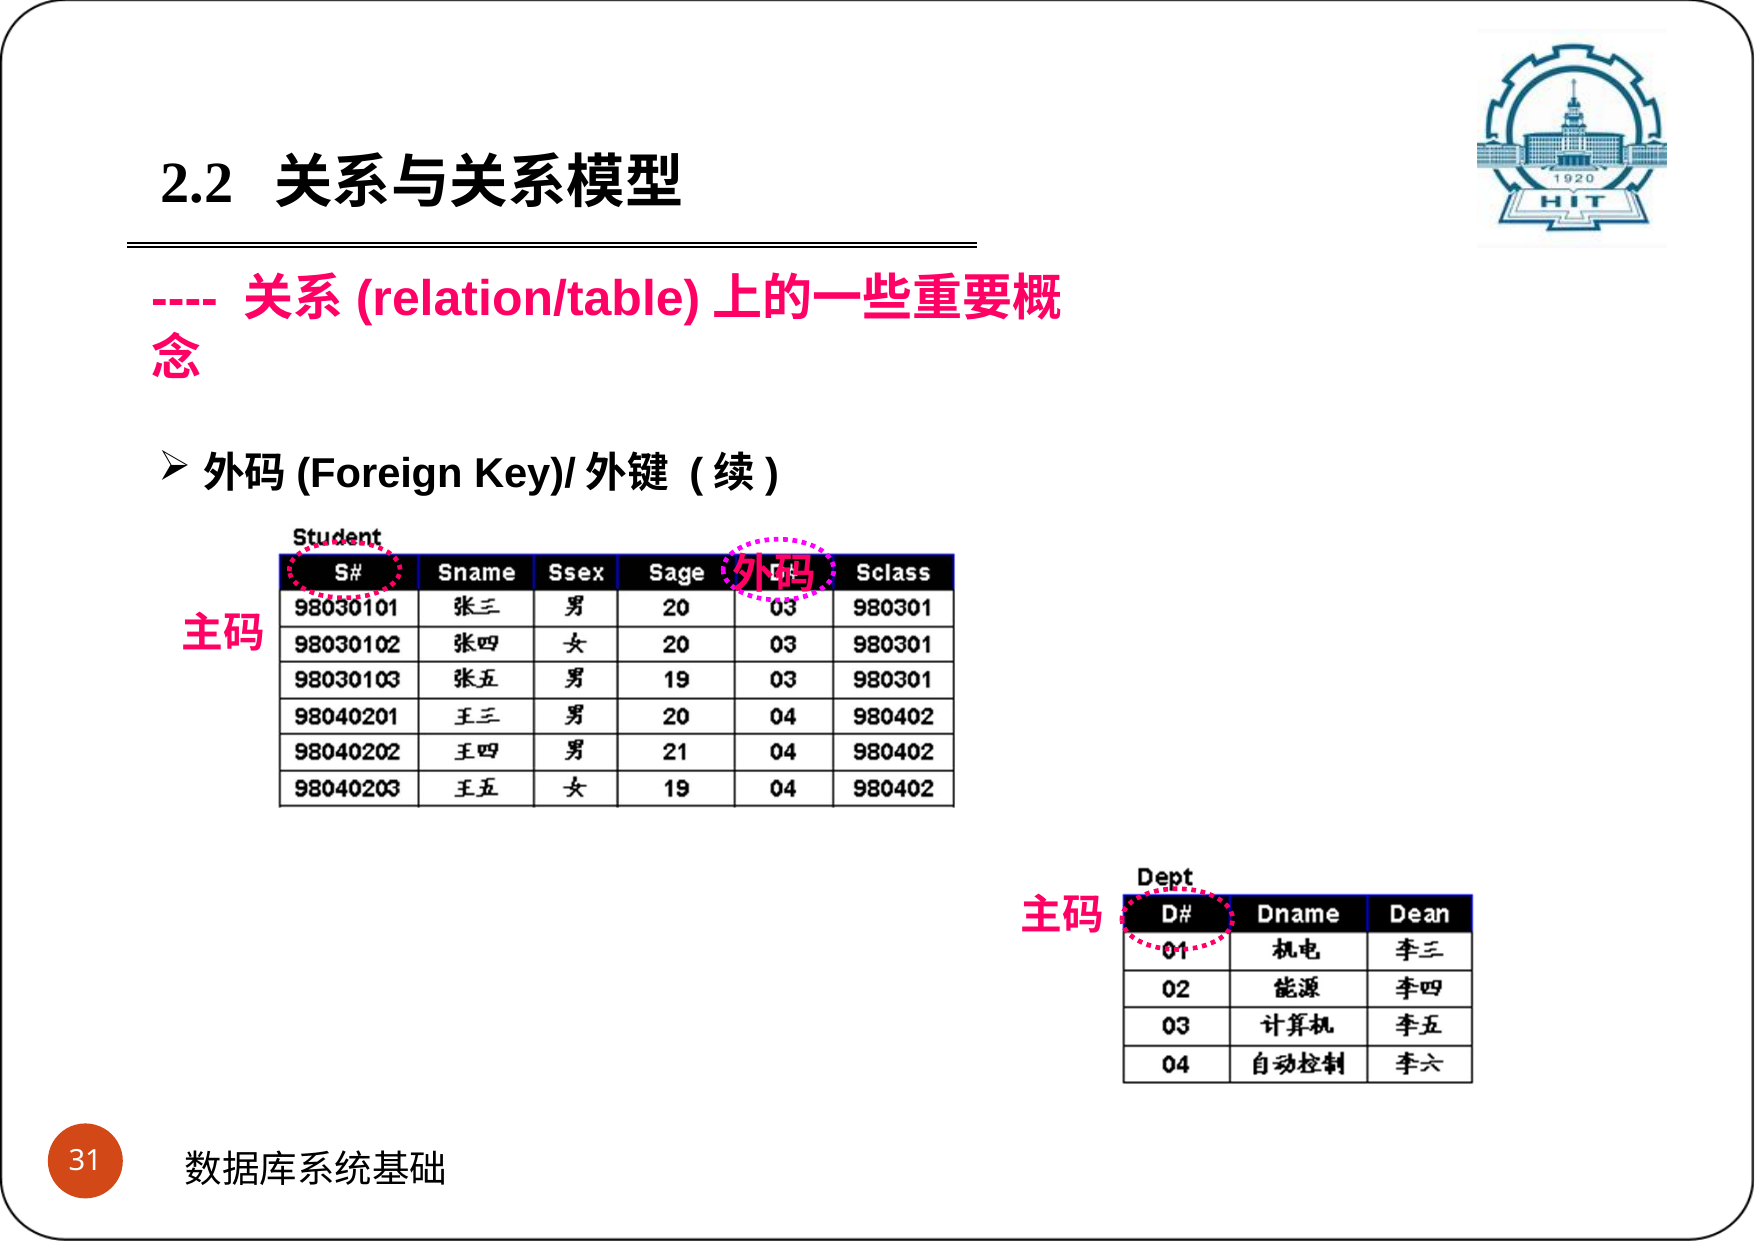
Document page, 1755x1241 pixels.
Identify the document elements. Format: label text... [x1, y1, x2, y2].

text_box [1209, 939, 1217, 946]
text_box [1145, 942, 1152, 949]
text_box [1144, 890, 1151, 897]
text_box [1228, 910, 1235, 917]
text_box [277, 657, 957, 808]
text_box [1127, 899, 1135, 906]
text_box [1121, 906, 1128, 913]
text_box 2.2 关系与关系模型 ---- 关系(relation/table)上的一些重要概念 外码(Foreign Key)/外键 (续) 外码 主码 [149, 143, 1081, 657]
text_box [1216, 896, 1224, 903]
text_box [1128, 933, 1136, 940]
text_box [1153, 888, 1160, 894]
text_box [1122, 926, 1129, 934]
picture [0, 0, 1755, 1241]
text_box [1121, 867, 1476, 1086]
text_box [1229, 920, 1235, 927]
text_box [1162, 886, 1169, 893]
text_box [1201, 942, 1208, 949]
text_box [1135, 894, 1142, 901]
text_box [1190, 887, 1197, 893]
text_box [1119, 915, 1125, 925]
text_box [1208, 892, 1215, 899]
text_box 主码 [1018, 888, 1107, 938]
text_box [1223, 902, 1231, 909]
text_box [1224, 928, 1232, 935]
text_box [1136, 938, 1144, 945]
text_box [1217, 934, 1225, 941]
text_box [1155, 944, 1161, 951]
text_box [1200, 889, 1206, 896]
